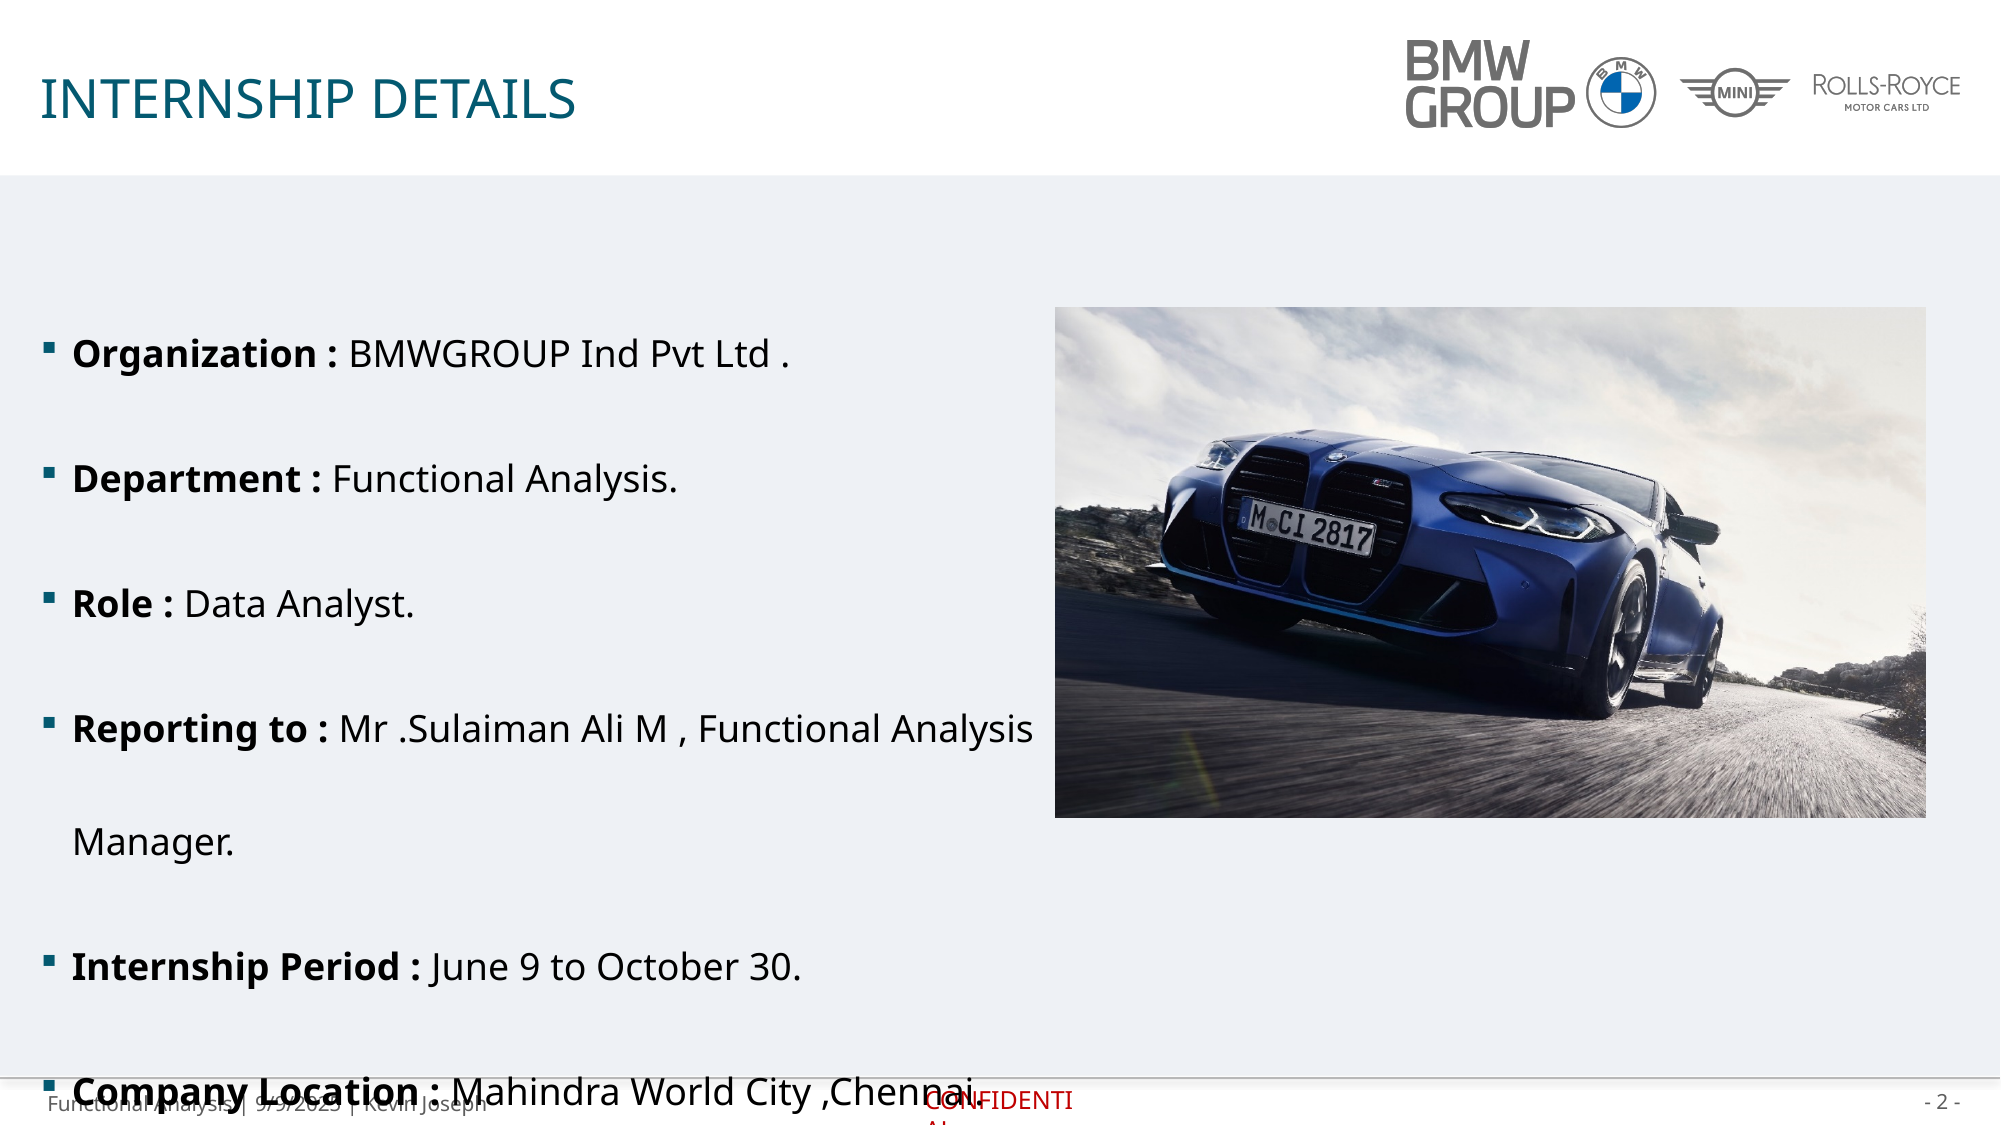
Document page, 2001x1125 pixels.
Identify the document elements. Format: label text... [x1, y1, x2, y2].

text_box [0, 175, 2000, 1076]
picture [1055, 306, 1926, 818]
title INTERNSHIP DETAILS [40, 31, 1948, 119]
text_box Organization : BMWGROUP Ind Pvt Ltd . Department : Functional Analysis. Role : Data Analyst. Reporting to : Mr .Sulaiman Ali M , Functional Analysis Manager. Internship Period : June 9 to October 30. Company Location : Mahindra World City ,Chennai. [40, 262, 1202, 1113]
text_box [1406, 39, 1960, 128]
